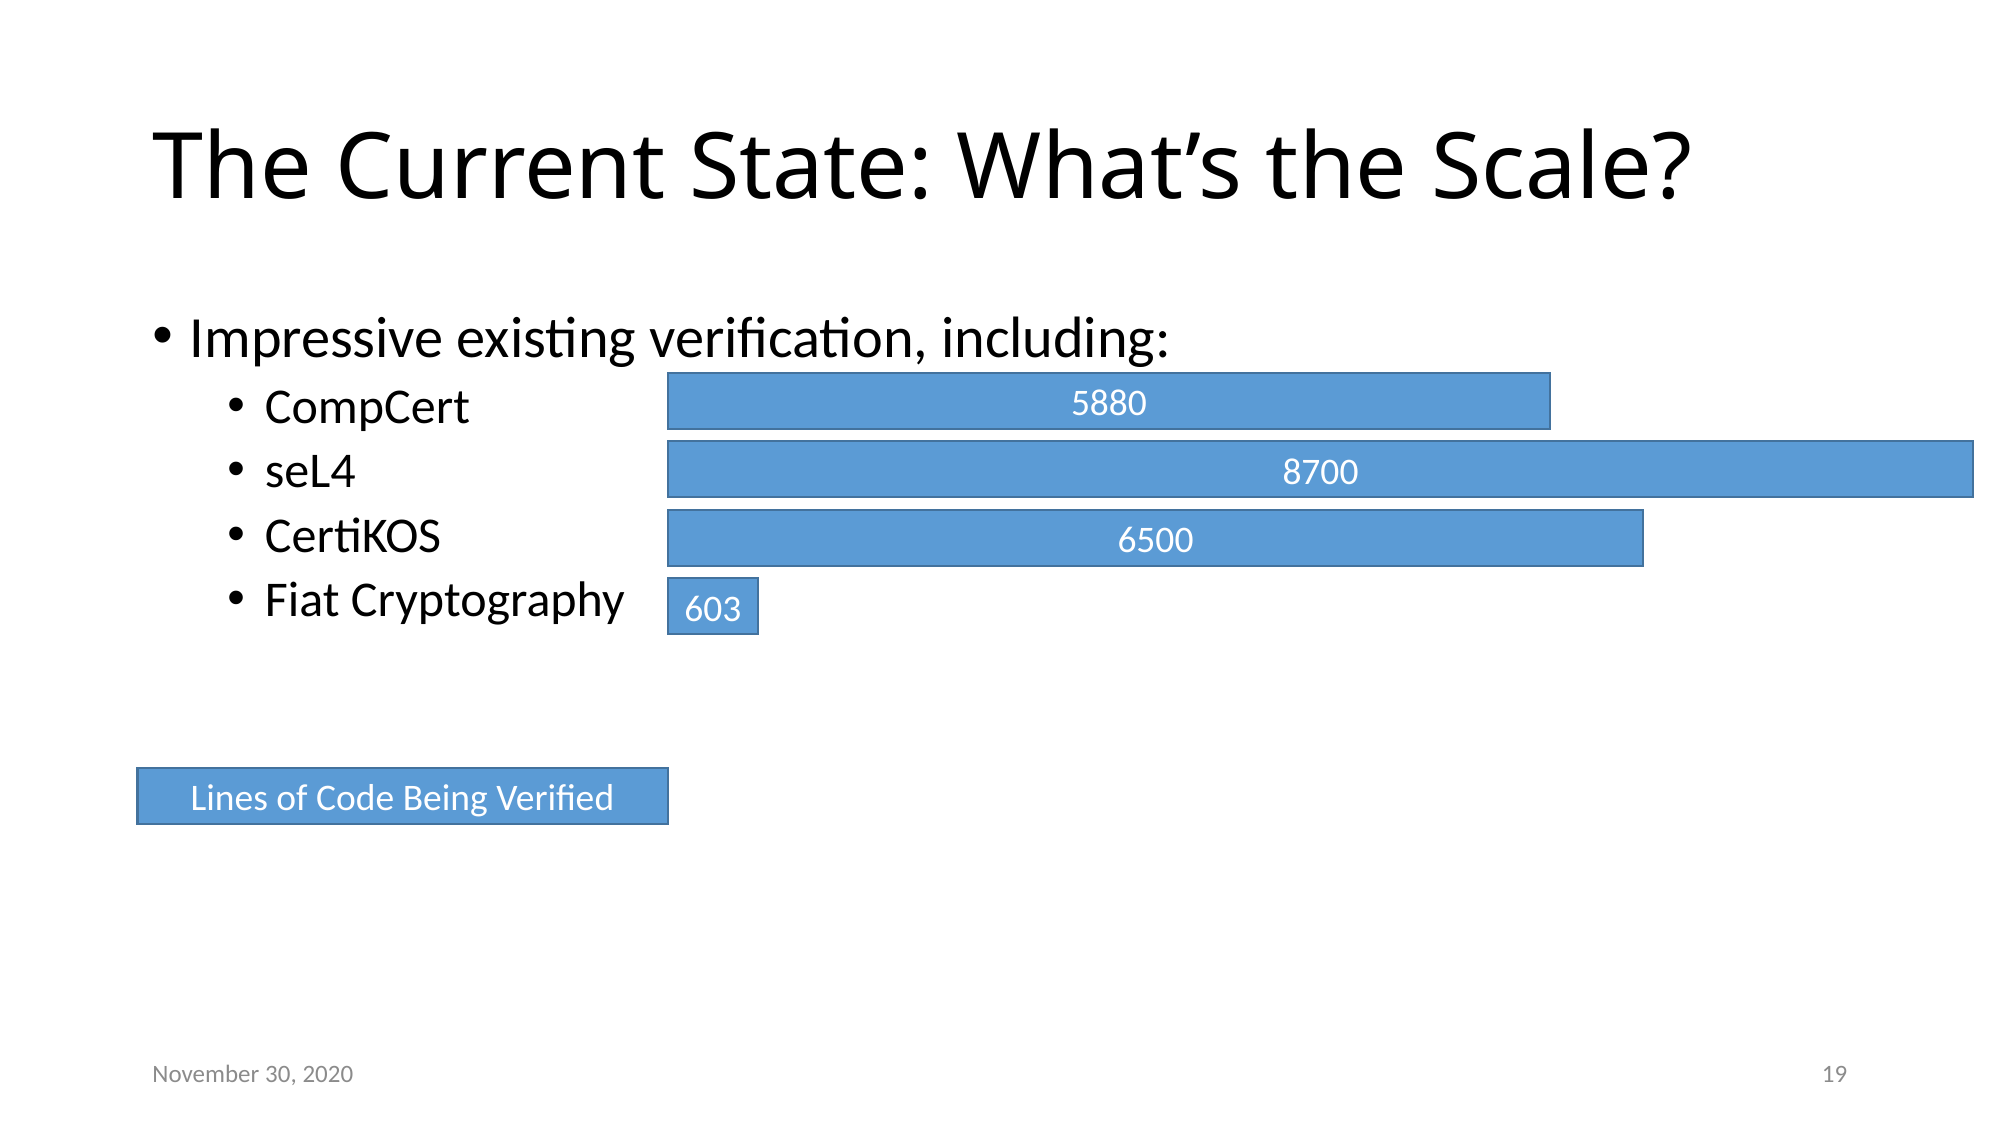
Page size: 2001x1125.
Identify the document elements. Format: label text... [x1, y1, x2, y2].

text_box 5880 [667, 372, 1551, 430]
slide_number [137, 1042, 588, 1103]
text_box Lines of Code Being Verified [136, 767, 669, 825]
text_box 603 [667, 577, 759, 635]
title The Current State: What’s the Scale? [137, 59, 1863, 278]
slide_number 19 [1412, 1042, 1863, 1103]
text_box 8700 [667, 440, 1974, 498]
list Impressive existing verification, including: CompCert seL4 CertiKOS Fiat Cryptography [137, 299, 1863, 1014]
text_box 6500 [667, 509, 1644, 567]
